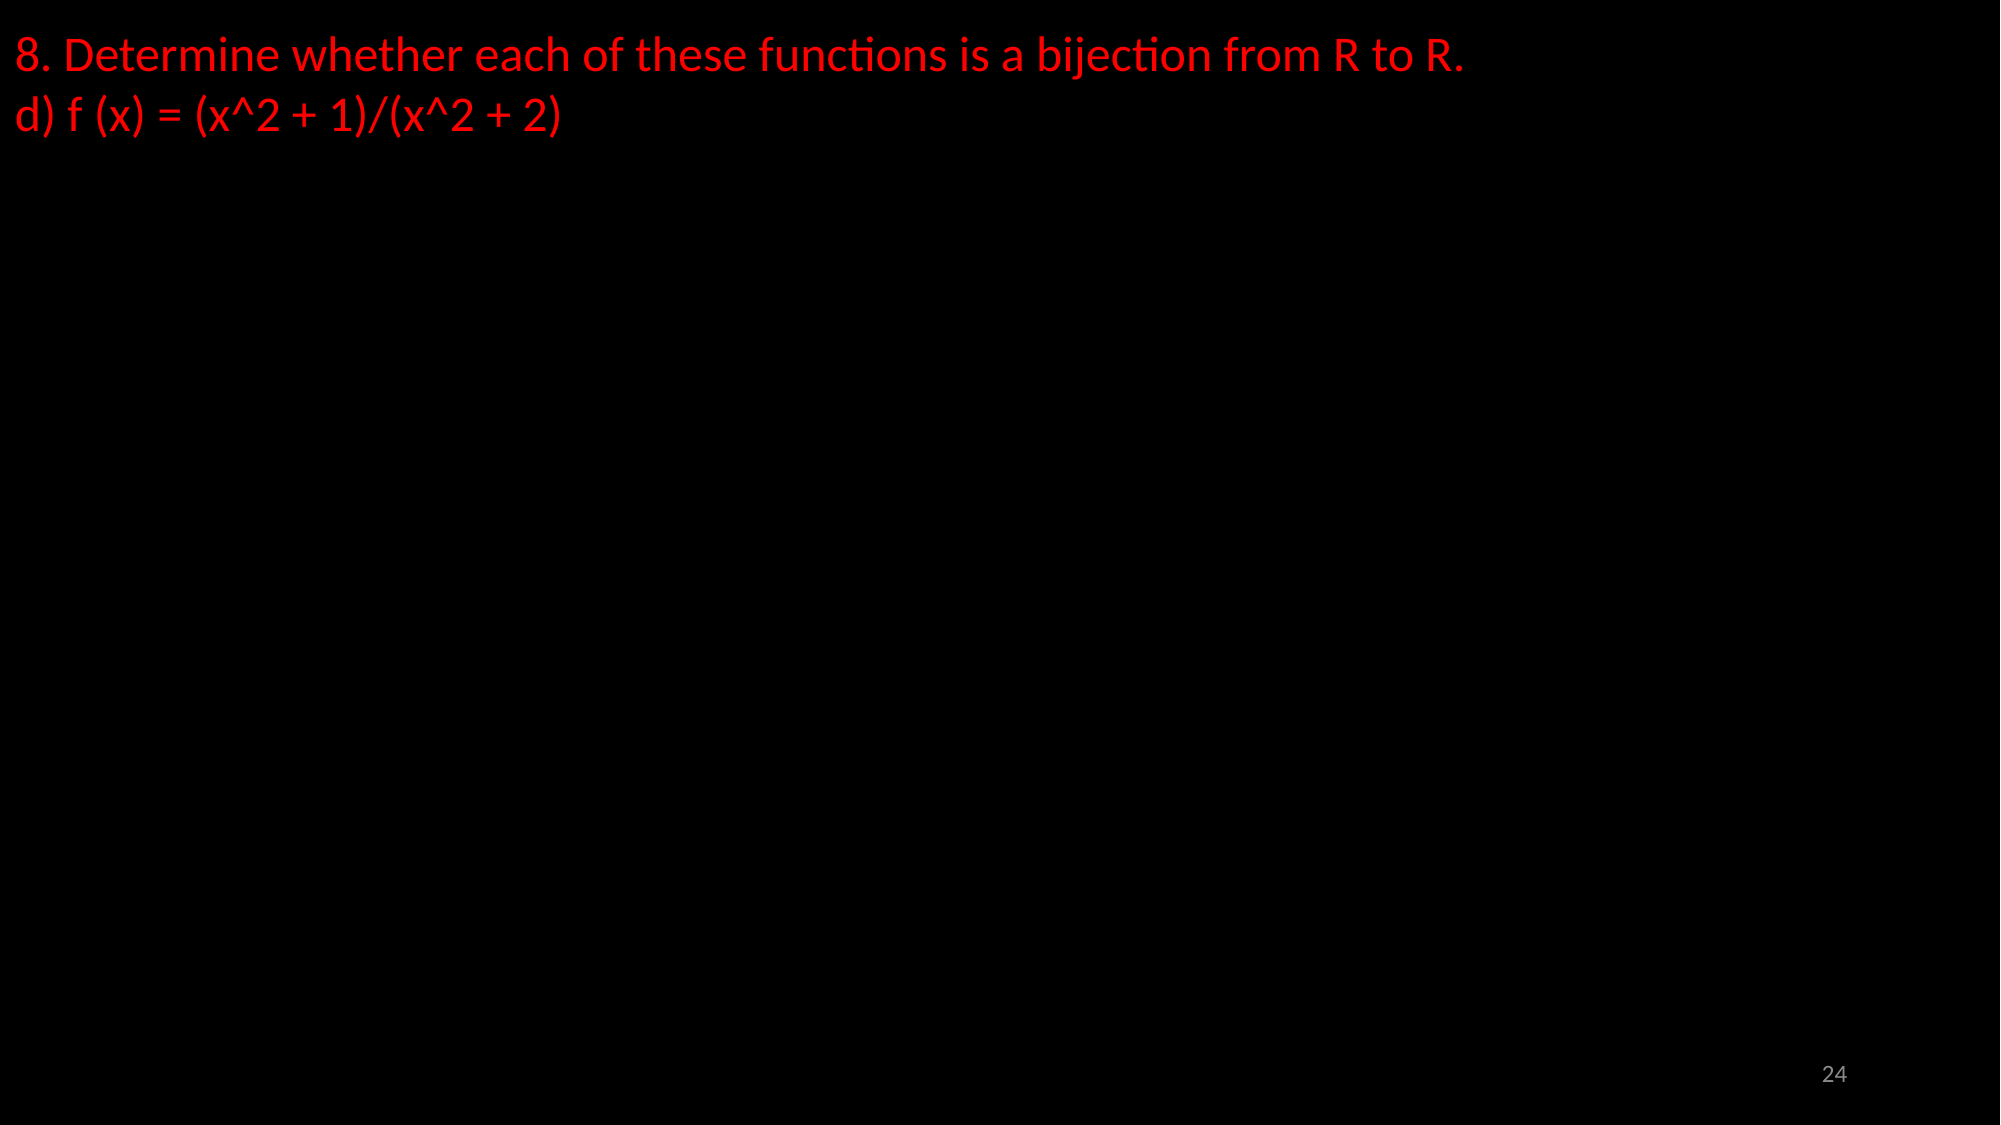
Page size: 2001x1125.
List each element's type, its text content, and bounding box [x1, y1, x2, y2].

text_box 8. Determine whether each of these functions is a bijection from R to R. d) f (x) = (x^2 + 1)/(x^2 + 2) [0, 14, 1917, 150]
slide_number 24 [1412, 1042, 1863, 1103]
